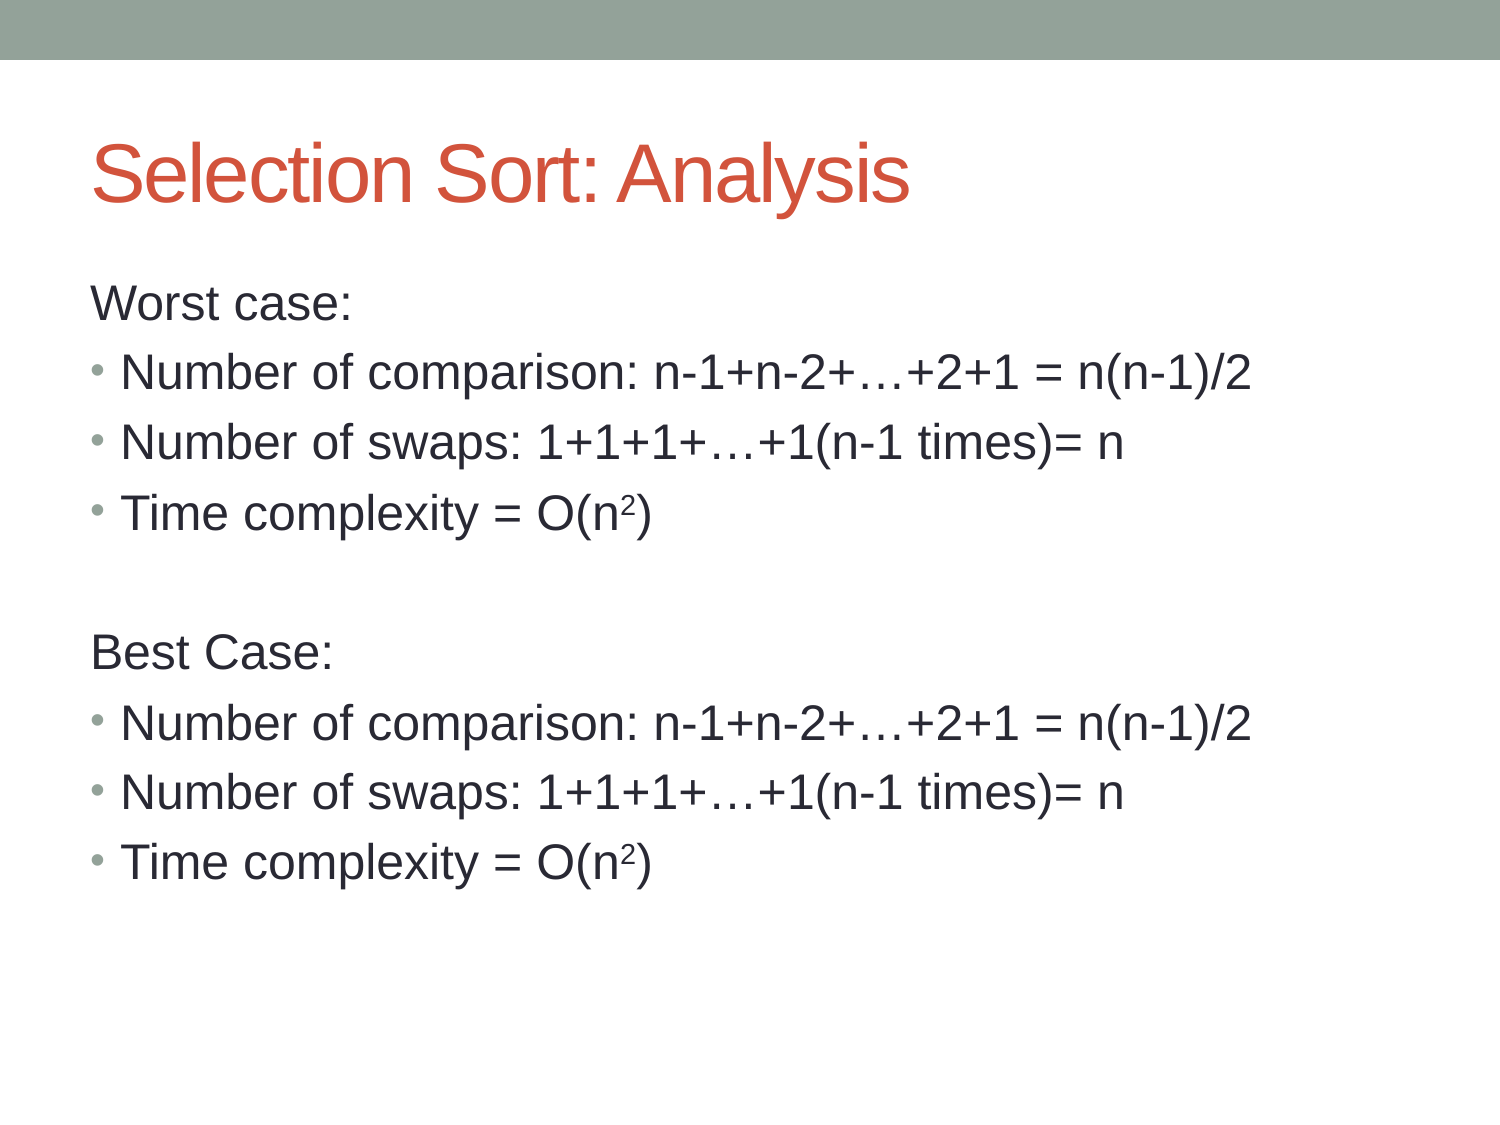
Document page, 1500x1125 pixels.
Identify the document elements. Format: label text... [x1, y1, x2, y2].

title Selection Sort: Analysis [75, 87, 1425, 250]
list Worst case: Number of comparison: n-1+n-2+…+2+1 = n(n-1)/2 Number of swaps: 1+1+1+…+1(n-1 times)= n Time complexity = O(n2) Best Case: Number of comparison: n-1+n-2+…+2+1 = n(n-1)/2 Number of swaps: 1+1+1+…+1(n-1 times)= n Time complexity = O(n2) [75, 262, 1425, 1063]
